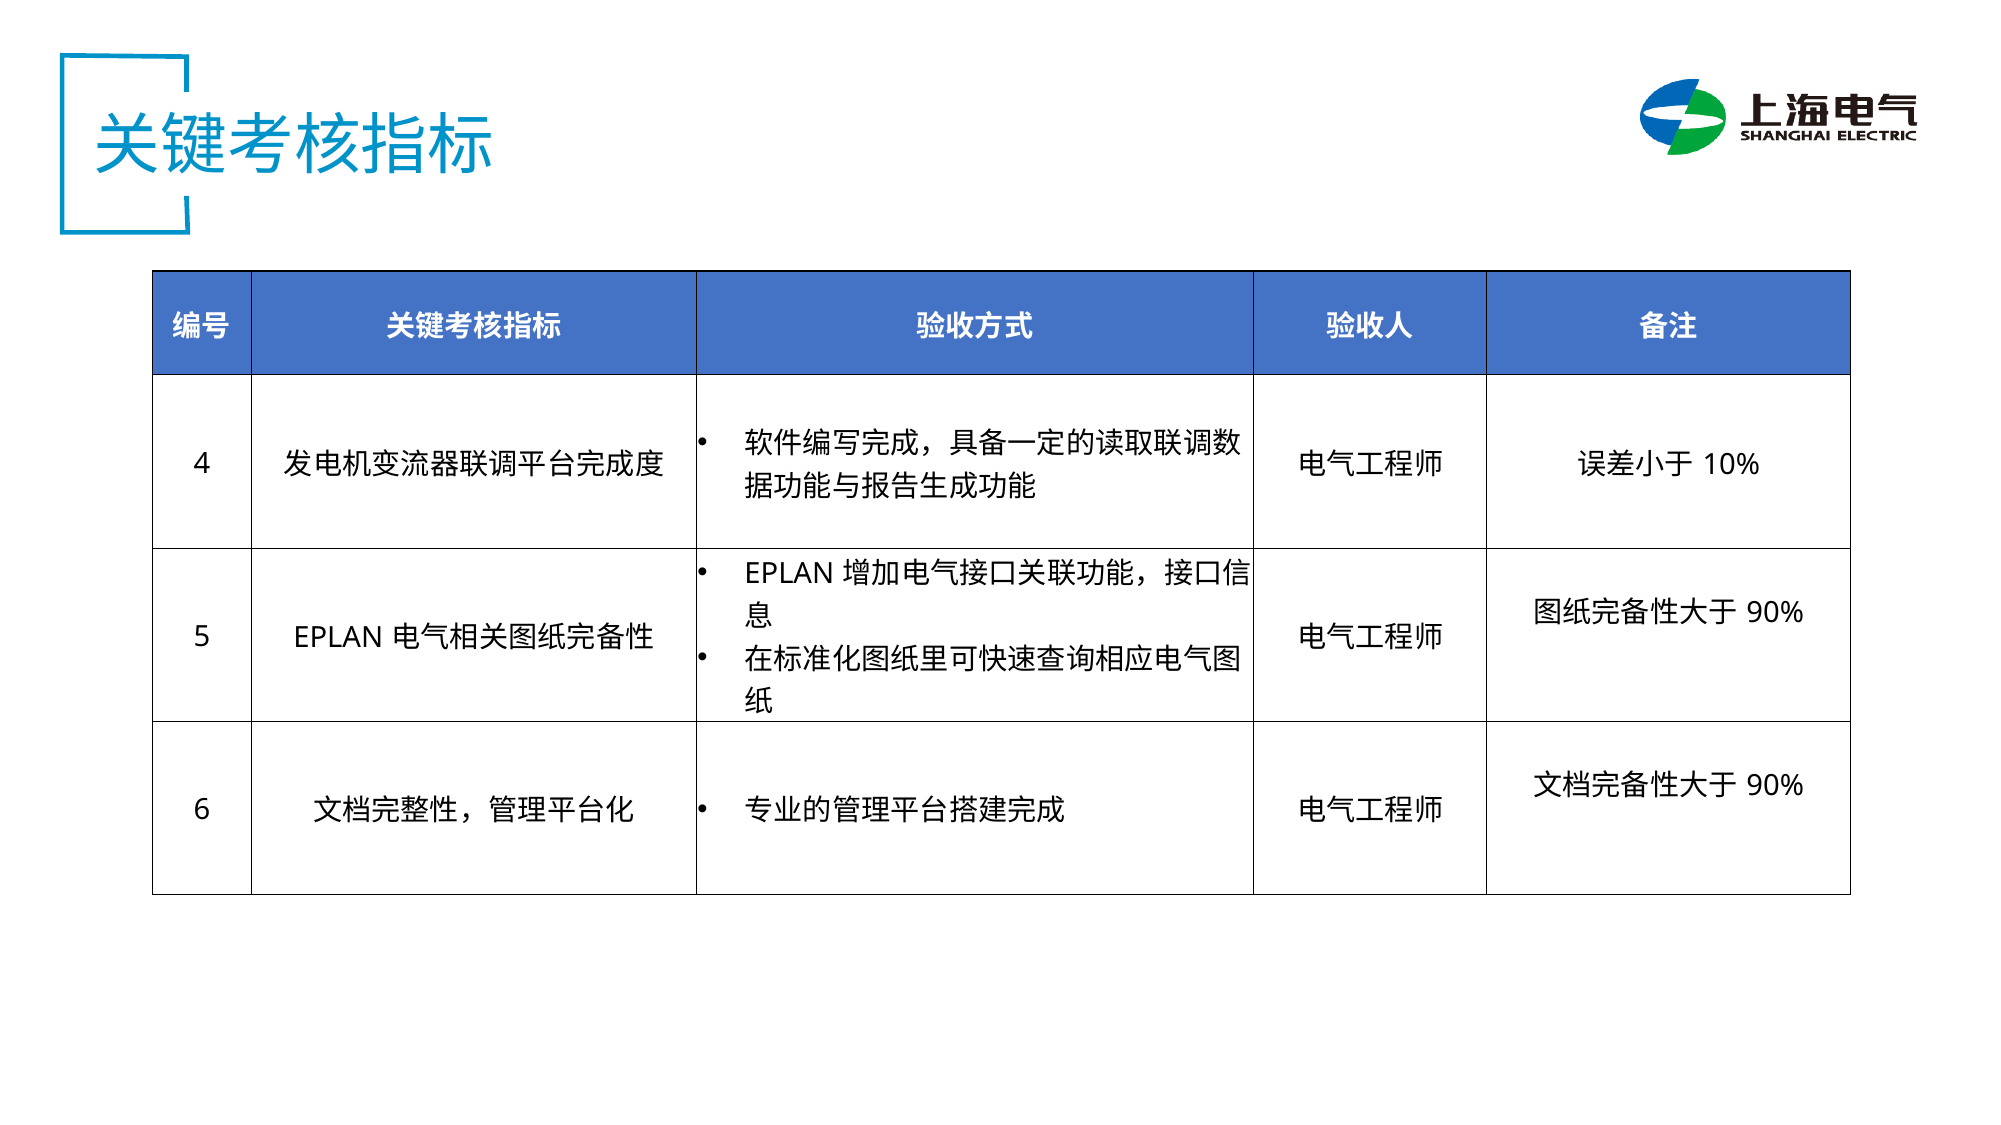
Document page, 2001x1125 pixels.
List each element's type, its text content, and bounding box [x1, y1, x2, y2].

table_header 验收方式 [697, 272, 1253, 374]
table_cell 专业的管理平台搭建完成 [697, 722, 1253, 894]
table_cell 电气工程师 [1254, 375, 1486, 548]
table_cell 6 [153, 722, 251, 894]
table_cell EPLAN增加电气接口关联功能，接口信息 在标准化图纸里可快速查询相应电气图纸 [697, 549, 1253, 721]
table_cell 发电机变流器联调平台完成度 [252, 375, 696, 548]
table_header 备注 [1487, 272, 1850, 374]
text_box 关键考核指标 [79, 94, 1543, 190]
table_cell EPLAN电气相关图纸完备性 [252, 549, 696, 721]
table_cell 软件编写完成，具备一定的读取联调数据功能与报告生成功能 [697, 375, 1253, 548]
table_header 编号 [153, 272, 251, 374]
picture [1640, 76, 1925, 157]
table_header 验收人 [1254, 272, 1486, 374]
table_cell 5 [153, 549, 251, 721]
table_cell 电气工程师 [1254, 722, 1486, 894]
table_cell 文档完备性大于90% [1487, 722, 1850, 894]
table_cell 图纸完备性大于90% [1487, 549, 1850, 721]
table_cell 电气工程师 [1254, 549, 1486, 721]
table_cell 4 [153, 375, 251, 548]
table_header 关键考核指标 [252, 272, 696, 374]
table_cell 误差小于10% [1487, 375, 1850, 548]
table_cell 文档完整性，管理平台化 [252, 722, 696, 894]
